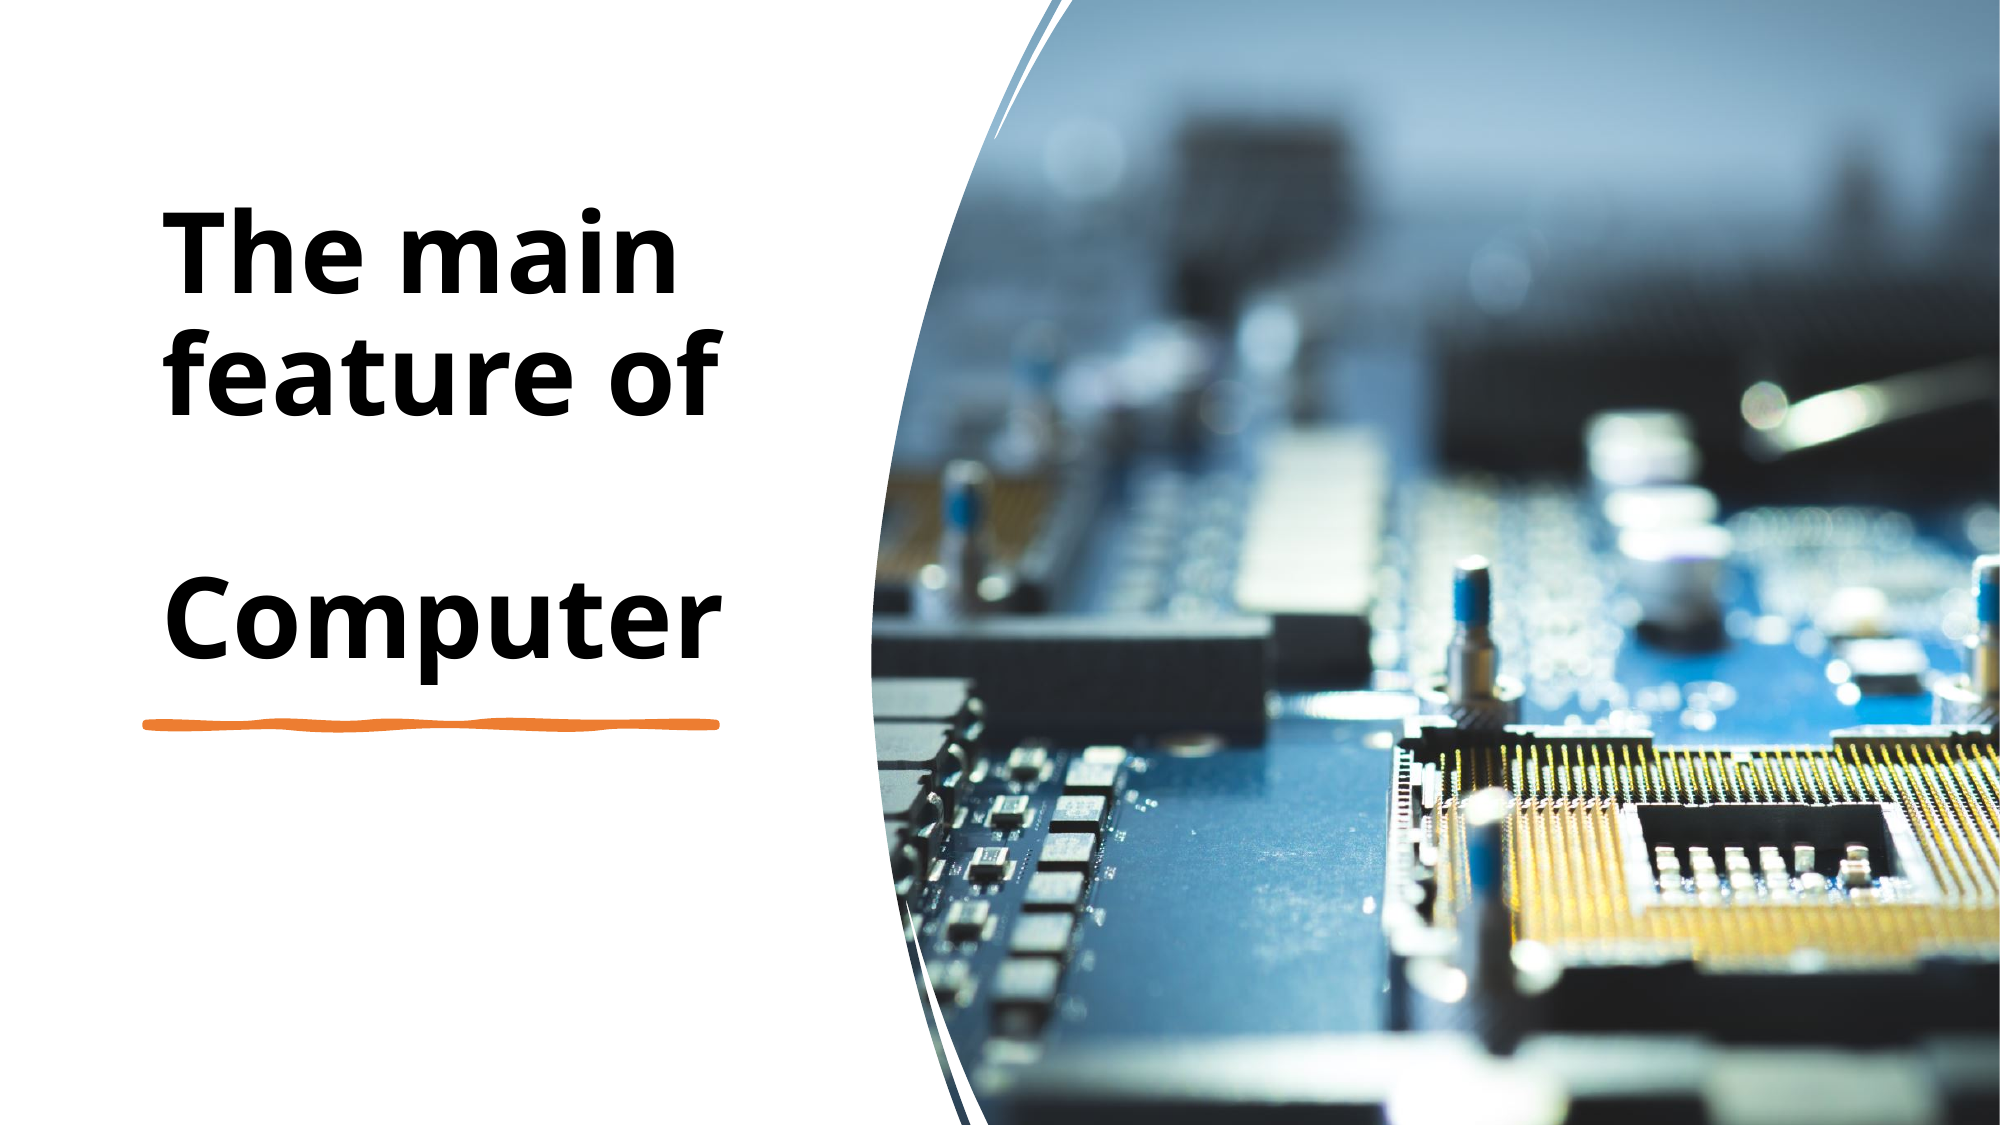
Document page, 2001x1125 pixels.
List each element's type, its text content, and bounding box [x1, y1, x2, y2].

text_box [144, 720, 718, 730]
picture [871, 0, 2000, 1125]
text_box [0, 0, 871, 1125]
title The main feature of Computer [146, 104, 759, 690]
